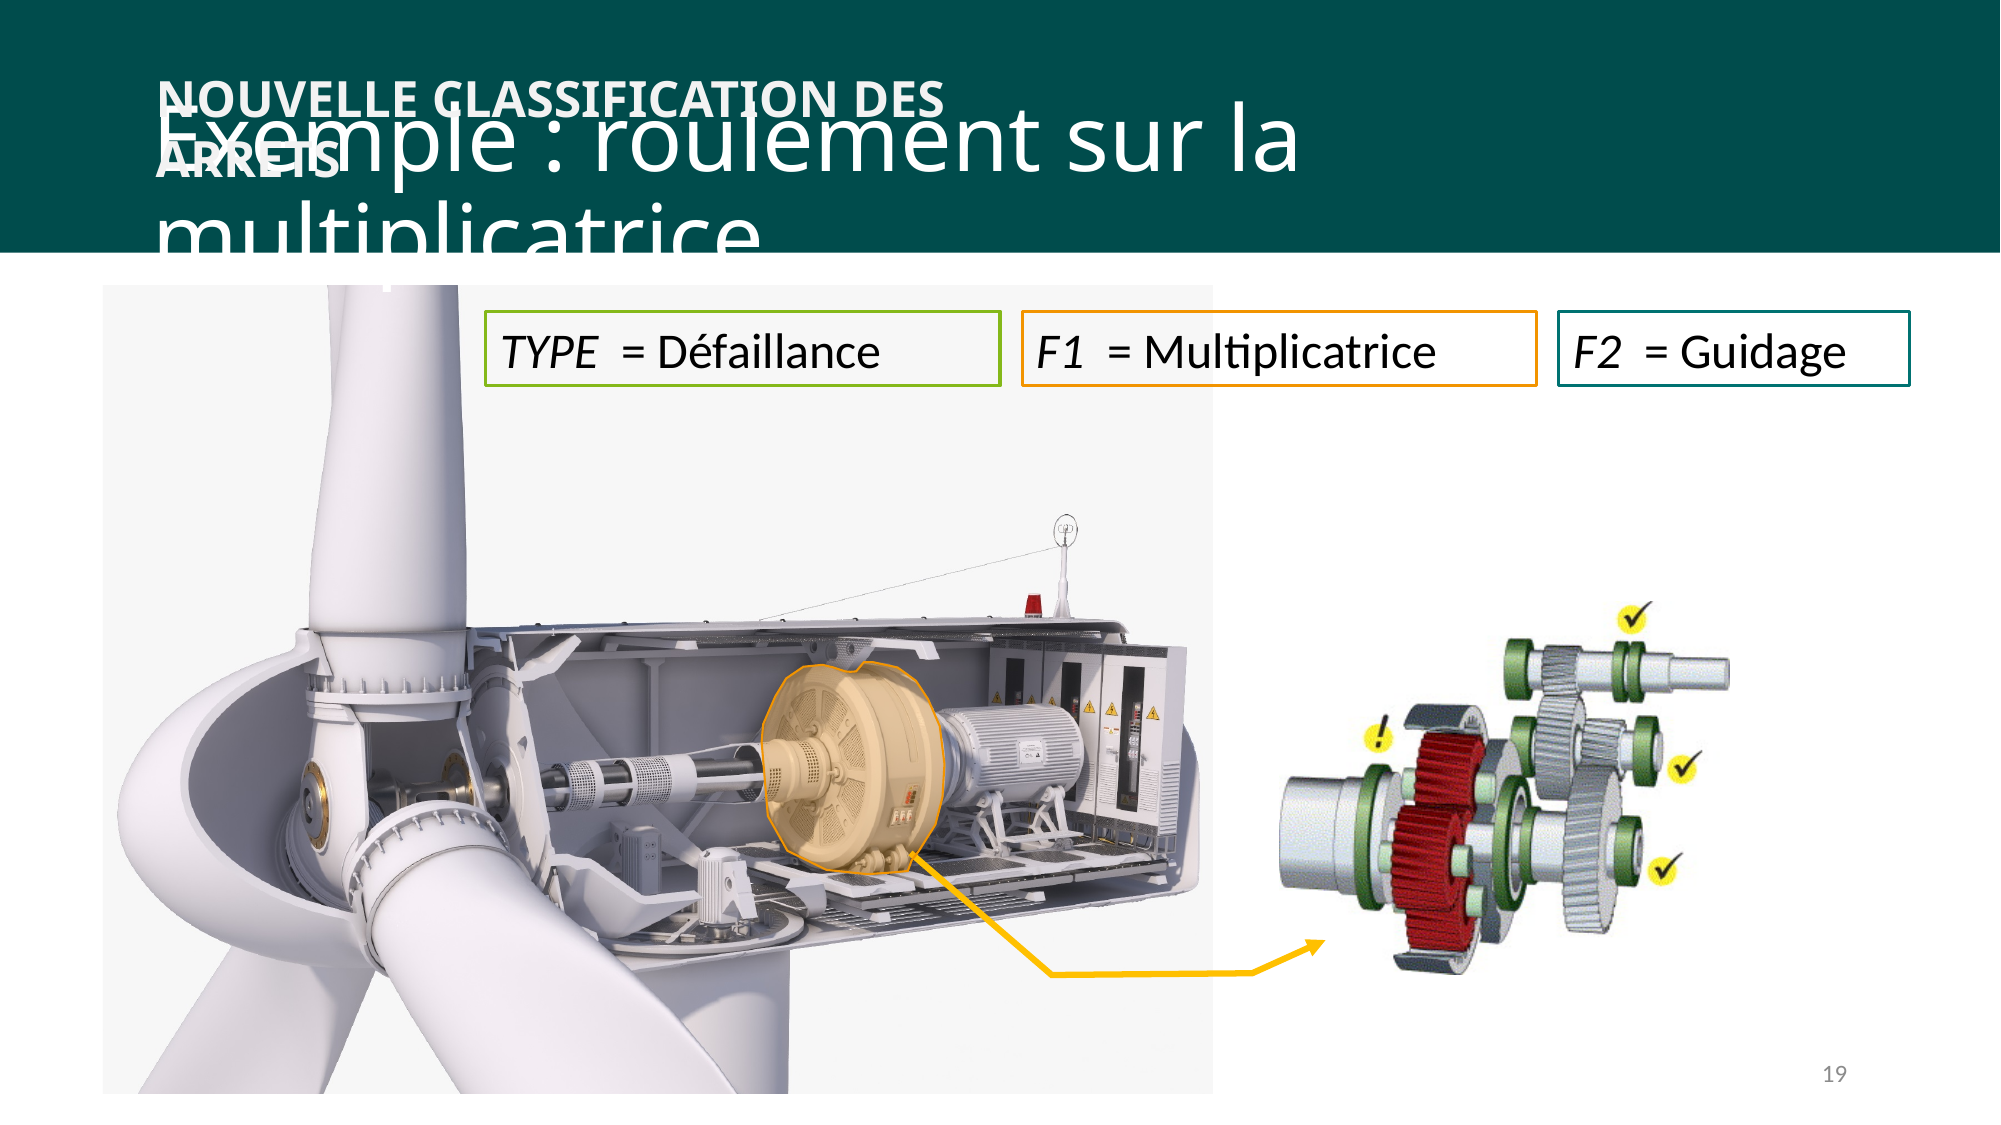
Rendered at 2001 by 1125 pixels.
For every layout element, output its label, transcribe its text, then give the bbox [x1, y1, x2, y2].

text_box F2 = Guidage [1558, 311, 1910, 386]
text_box [0, 0, 2000, 254]
text_box NOUVELLE CLASSIFICATION DES ARRETS [140, 60, 1000, 196]
title Exemple : roulement sur la multiplicatrice [137, 130, 1863, 253]
slide_number 19 [1412, 1042, 1863, 1103]
text_box [1213, 916, 1279, 975]
text_box F1 = Multiplicatrice [1213, 311, 1537, 386]
picture [1279, 601, 1730, 975]
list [102, 284, 1213, 1094]
